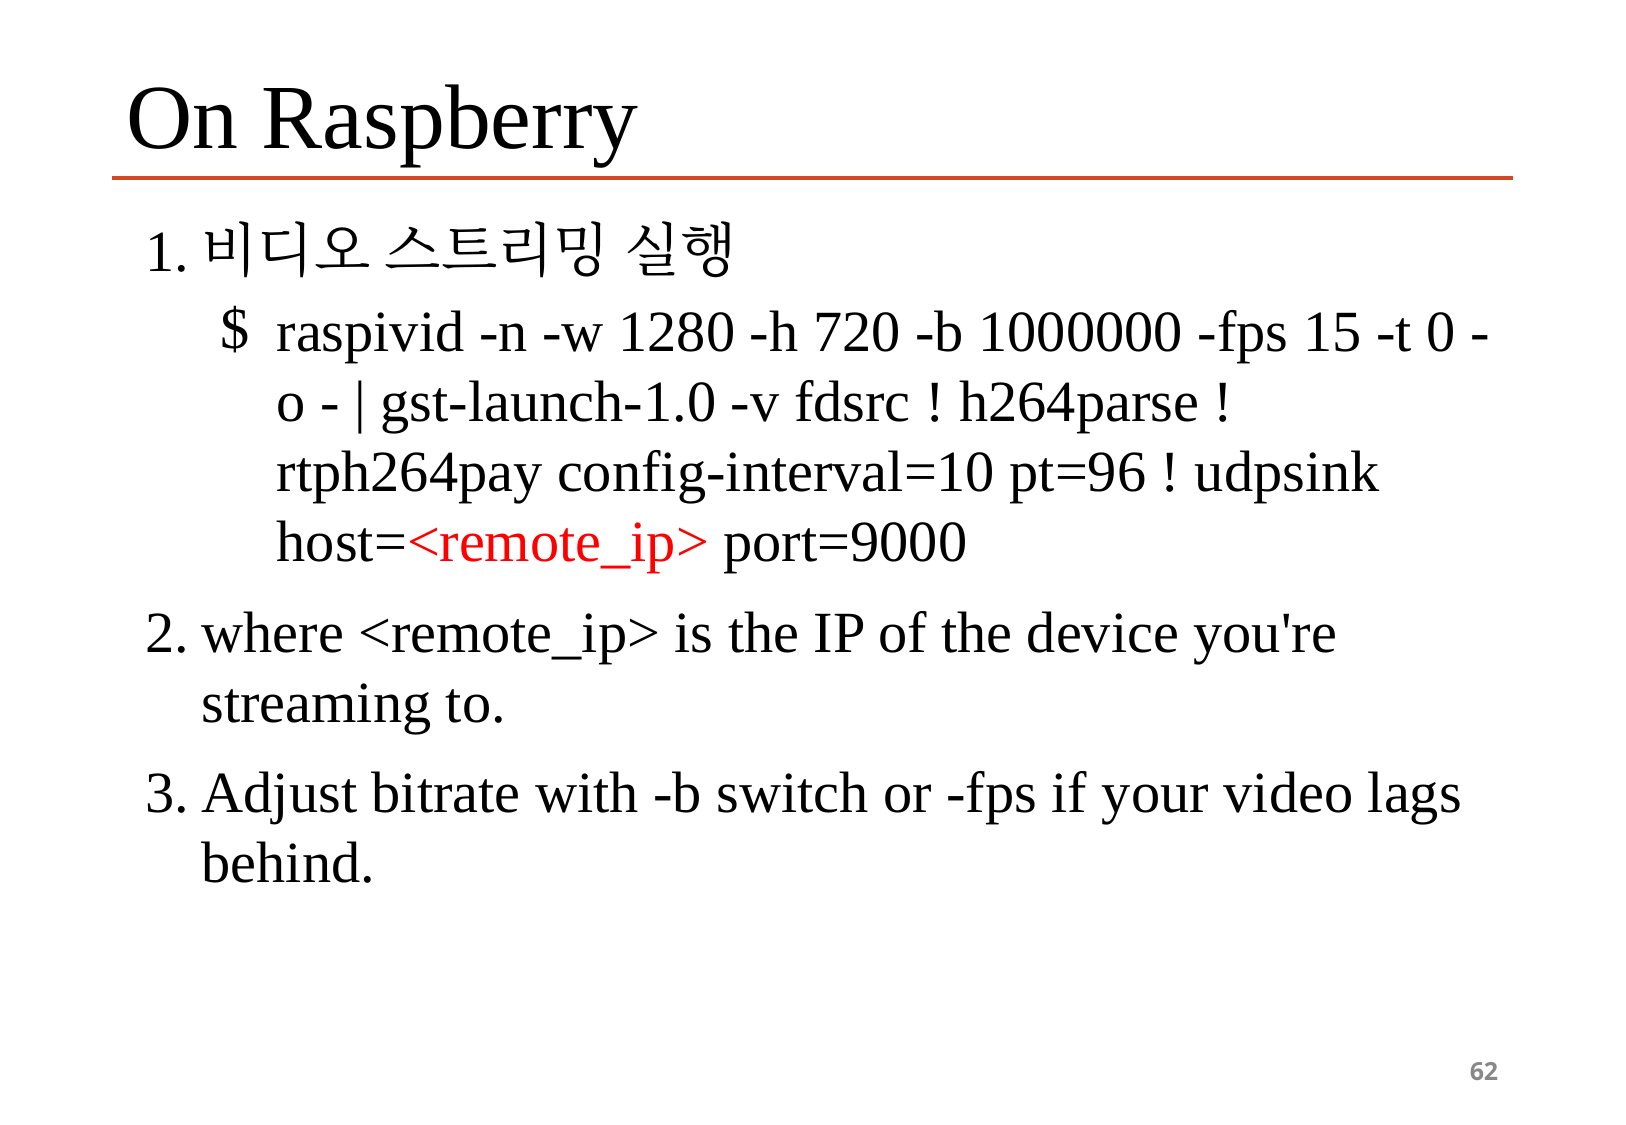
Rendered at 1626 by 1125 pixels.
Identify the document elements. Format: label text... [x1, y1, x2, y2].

list 비디오 스트리밍 실행 raspivid -n -w 1280 -h 720 -b 1000000 -fps 15 -t 0 -o - | gst-launch-1.0 -v fdsrc ! h264parse ! rtph264pay config-interval=10 pt=96 ! udpsink host=<remote_ip> port=9000 where <remote_ip> is the IP of the device you're streaming to. Adjust bitrate with -b switch or -fps if your video lags behind. [111, 205, 1514, 1014]
title On Raspberry [111, 59, 1514, 179]
slide_number 62 [1433, 1042, 1514, 1103]
